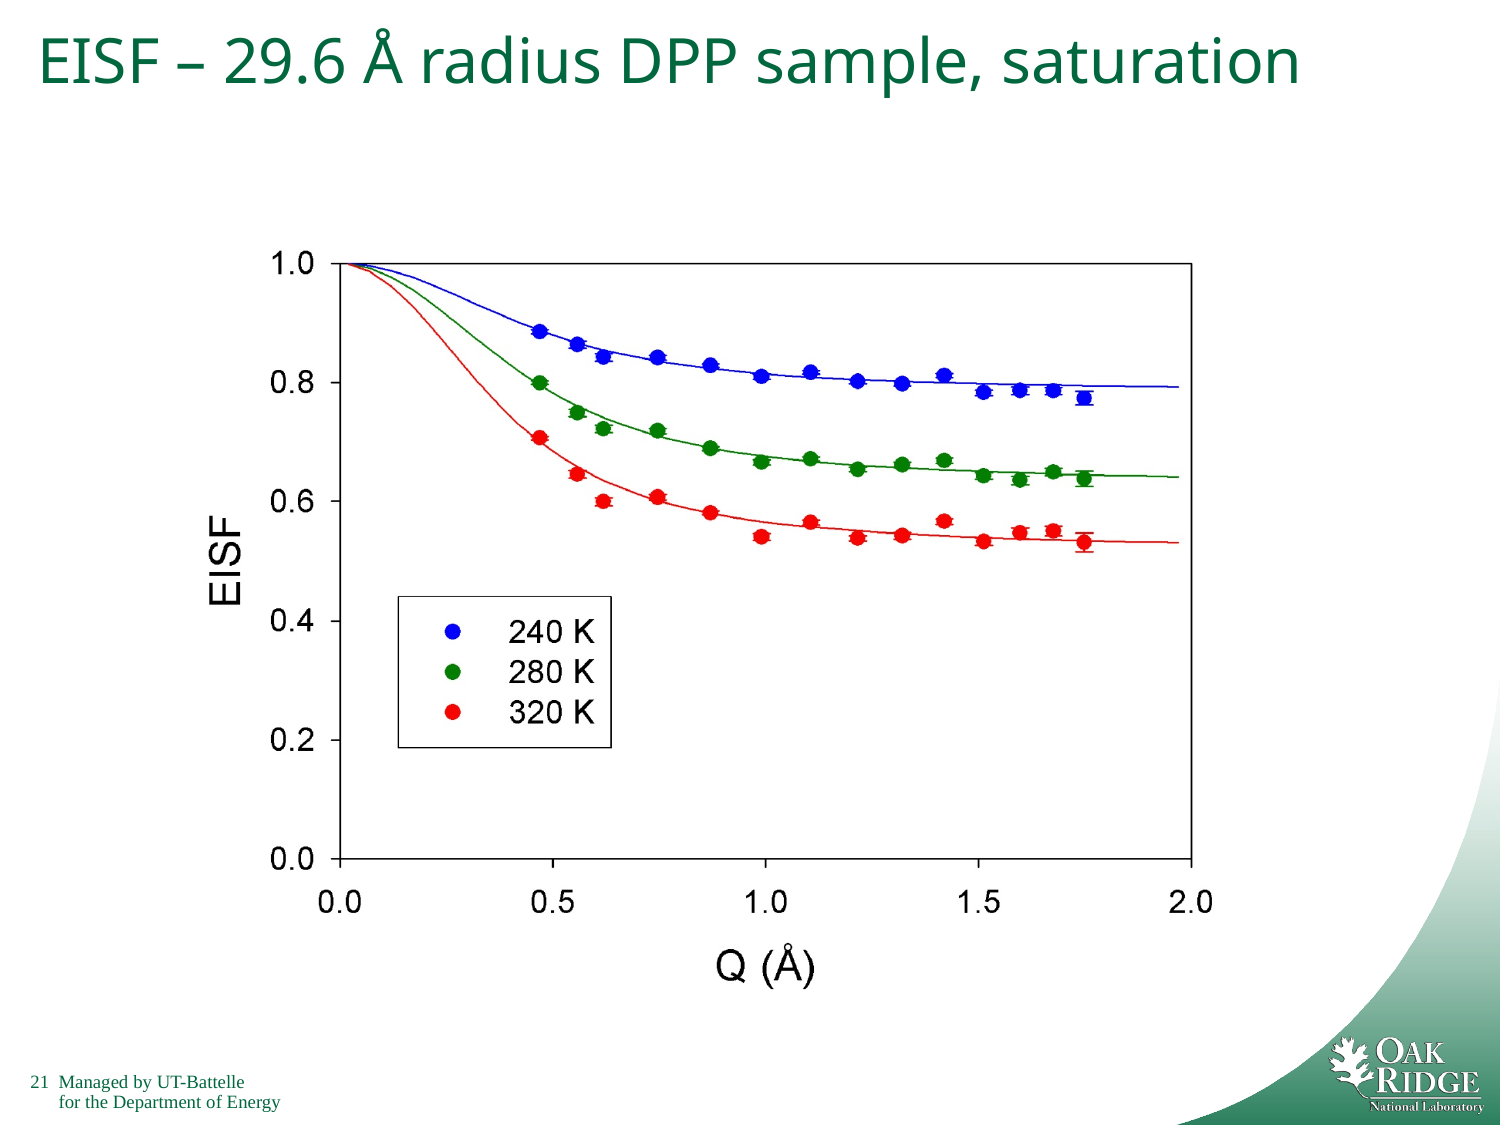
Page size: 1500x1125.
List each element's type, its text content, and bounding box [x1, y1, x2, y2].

title EISF – 29.6 Å radius DPP sample, saturation [21, 25, 1462, 105]
picture [1318, 1027, 1495, 1119]
picture [192, 171, 1272, 997]
